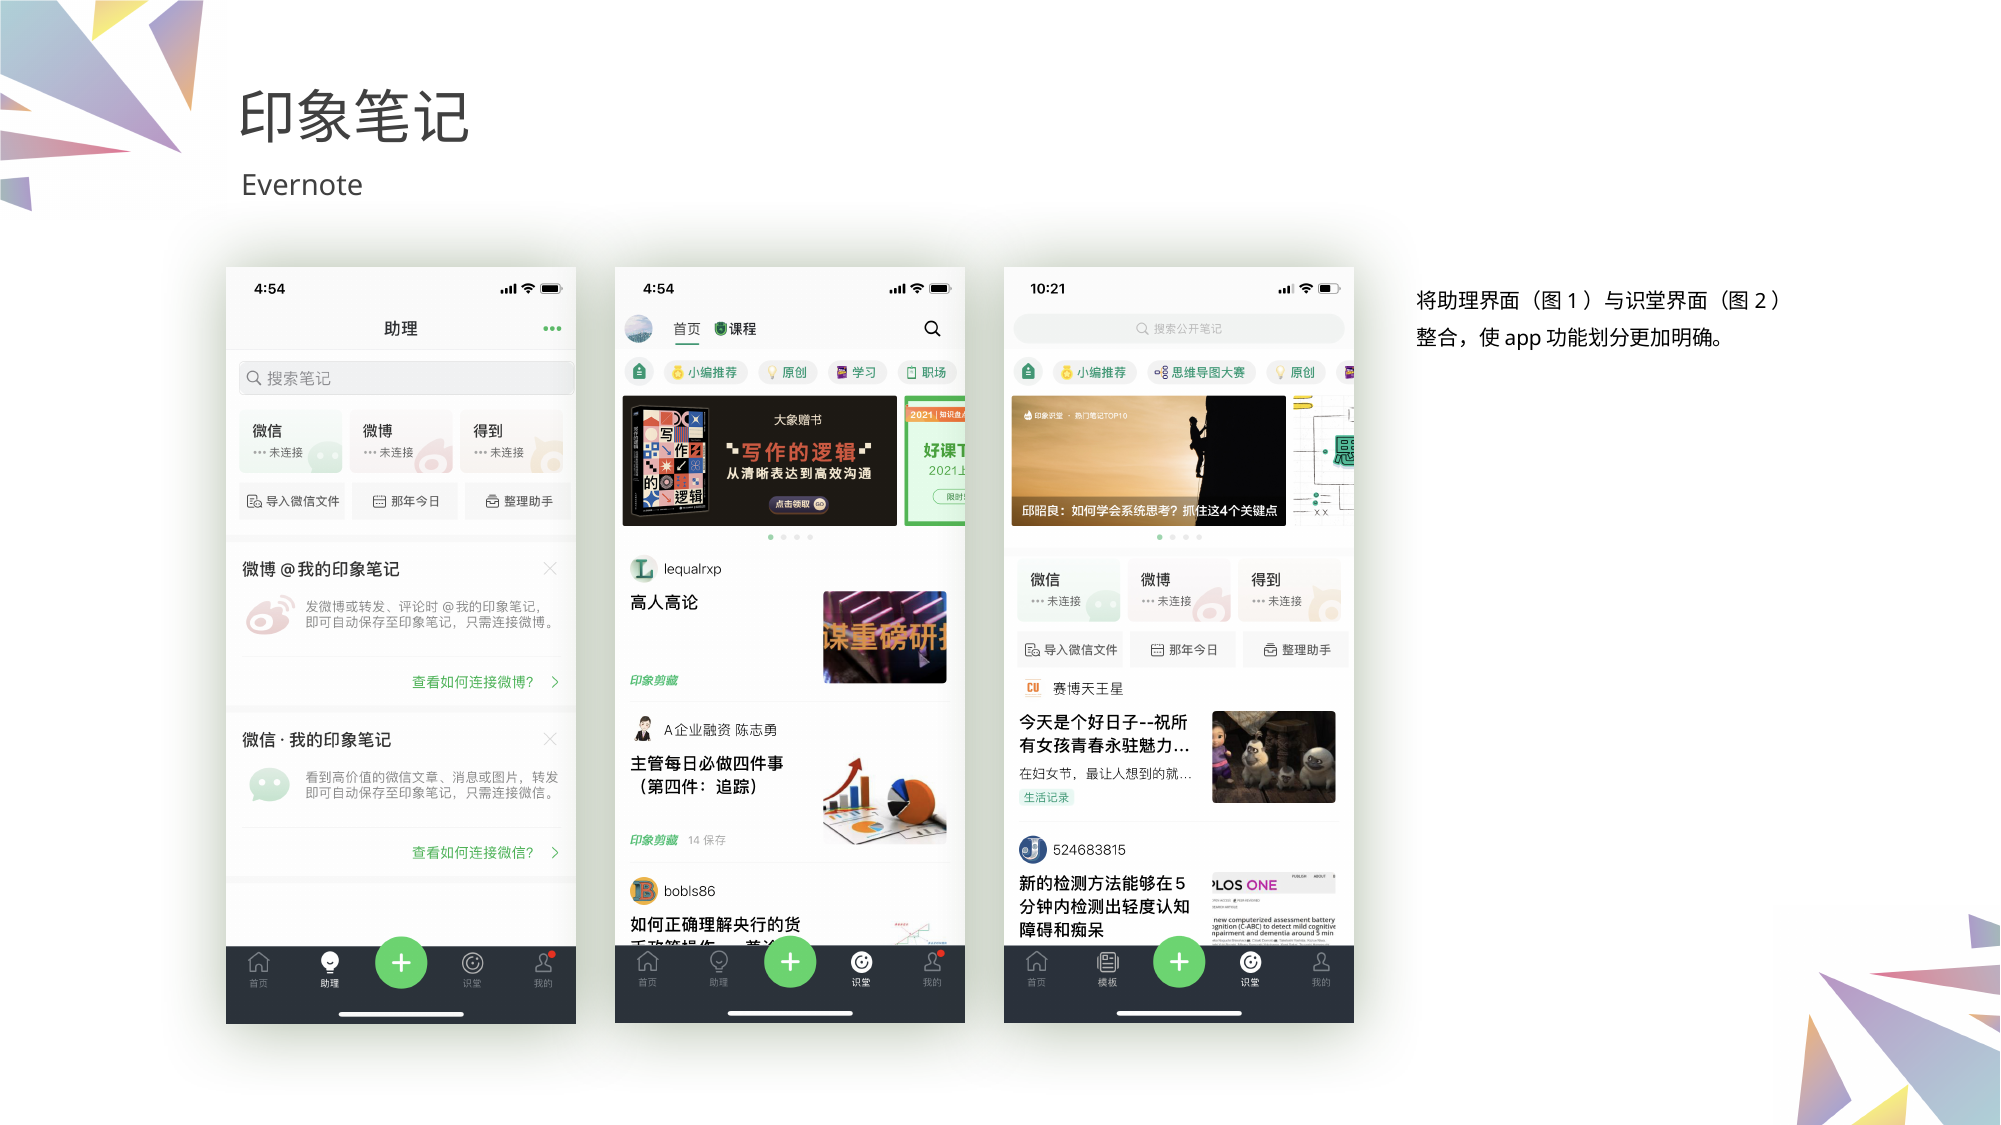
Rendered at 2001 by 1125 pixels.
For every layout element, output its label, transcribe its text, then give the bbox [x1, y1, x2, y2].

text_box 将助理界面（图1）与识堂界面（图2）整合，使app功能划分更加明确。 [1401, 267, 1825, 358]
picture [0, 0, 227, 220]
picture [1773, 905, 2000, 1125]
picture [226, 267, 576, 1024]
picture [615, 267, 965, 1023]
text_box 印象笔记 [227, 73, 687, 158]
picture [1004, 267, 1354, 1023]
text_box Evernote [227, 141, 488, 209]
